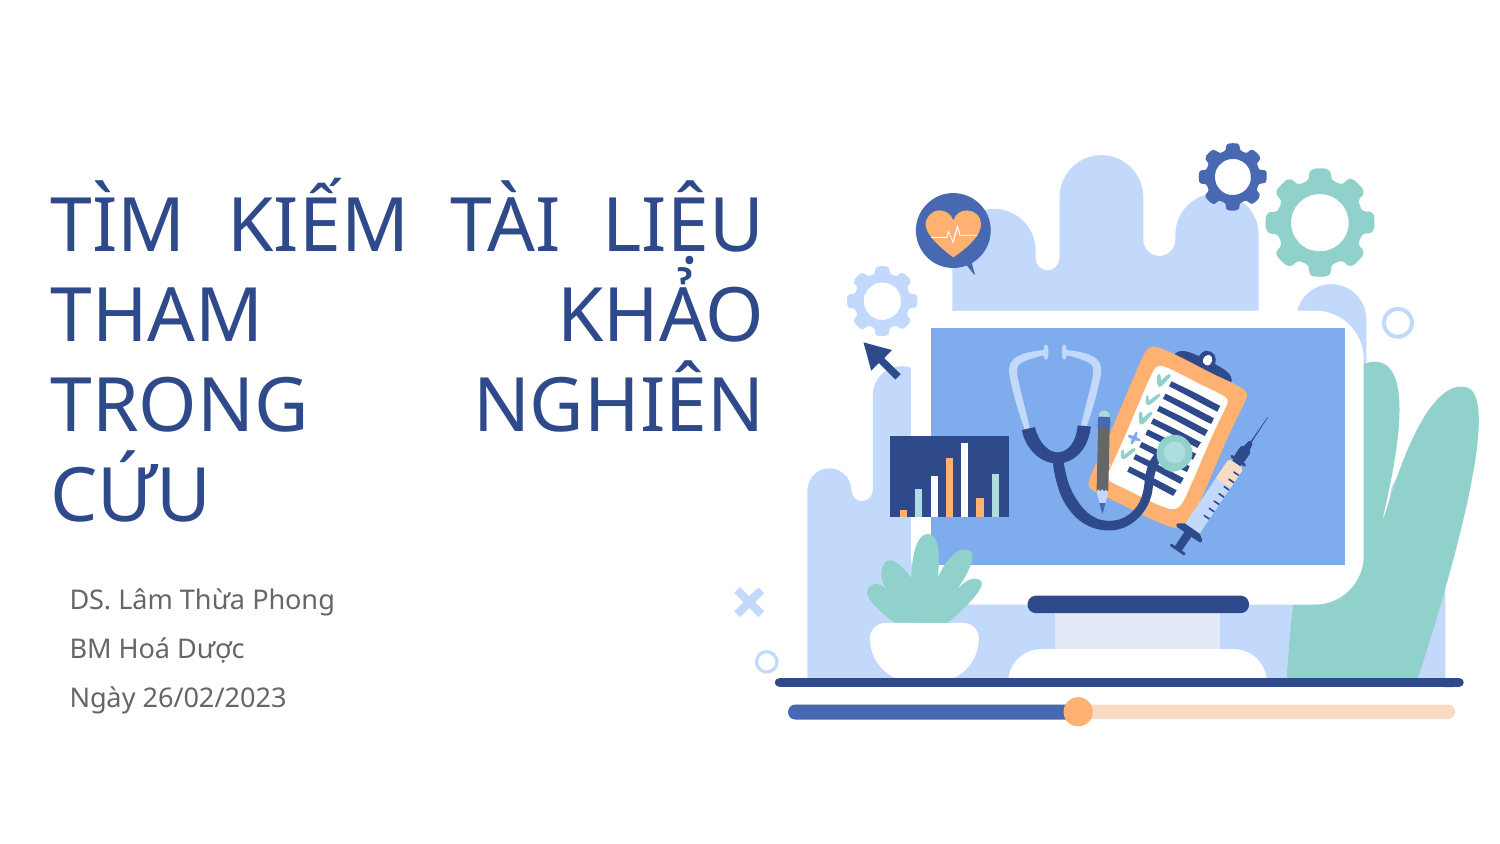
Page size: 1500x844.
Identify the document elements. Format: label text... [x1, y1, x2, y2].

text_box [734, 587, 765, 618]
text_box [773, 142, 1500, 727]
subtitle DS. Lâm Thừa Phong BM Hoá Dược Ngày 26/02/2023 [54, 551, 495, 727]
title TÌM KIẾM TÀI LIỆU THAM KHẢO TRONG NGHIÊN CỨU [35, 158, 768, 552]
